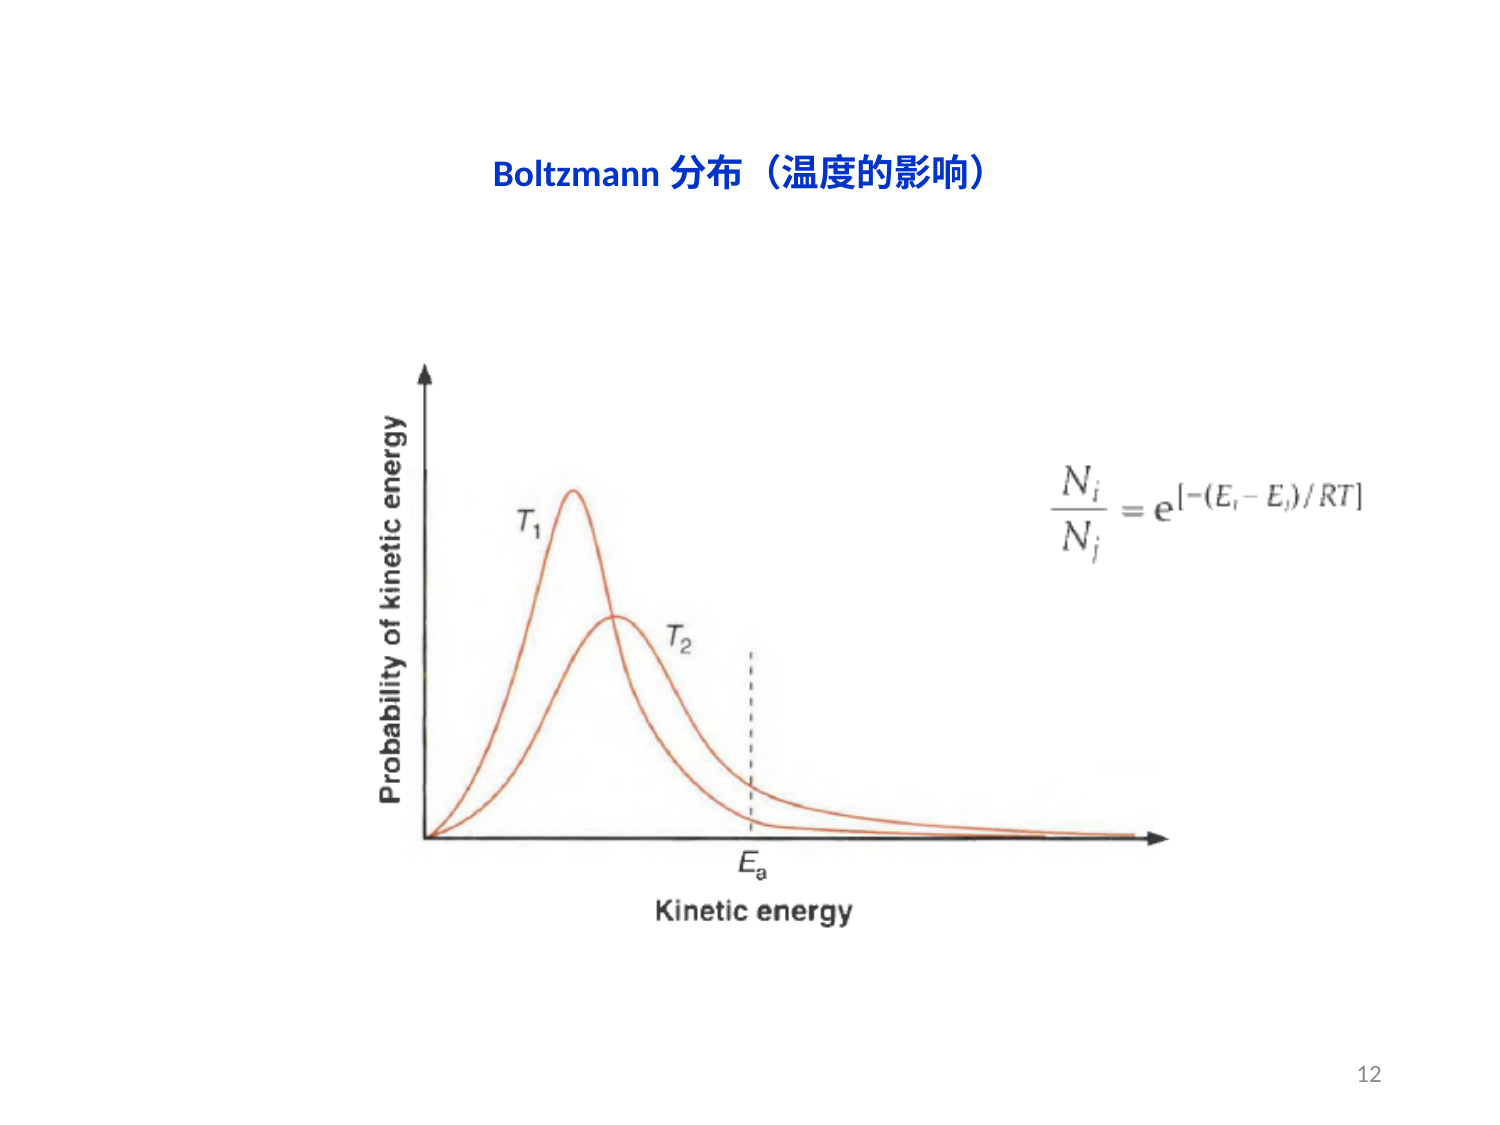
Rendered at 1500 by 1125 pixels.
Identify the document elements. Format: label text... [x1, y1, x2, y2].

text_box Boltzmann分布（温度的影响） [407, 141, 1093, 202]
picture [297, 340, 1391, 942]
slide_number 12 [1059, 1042, 1397, 1103]
